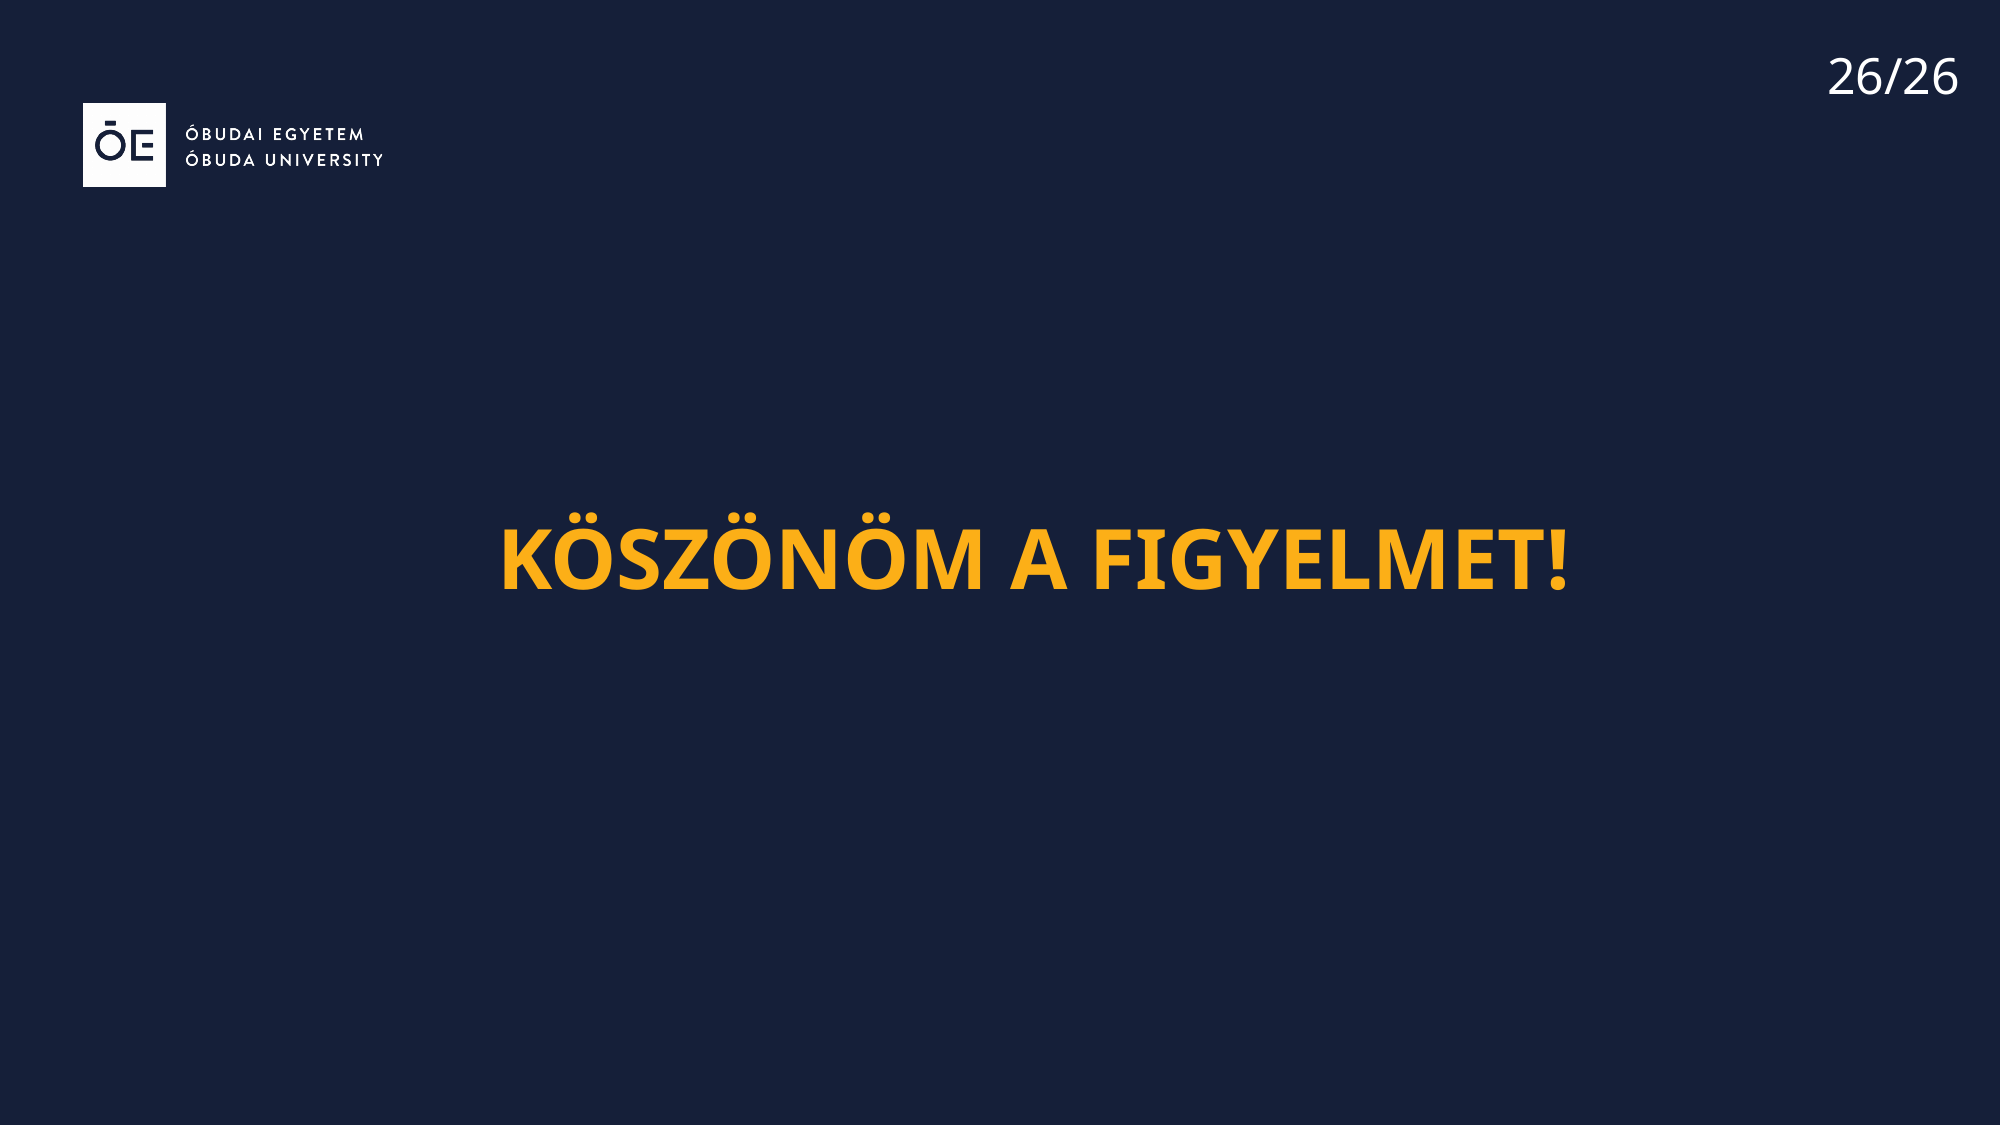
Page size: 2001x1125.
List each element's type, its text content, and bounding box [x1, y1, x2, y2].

title KÖSZÖNÖM A FIGYELMET! [482, 516, 1603, 609]
text_box 26/26 [1812, 37, 1983, 112]
